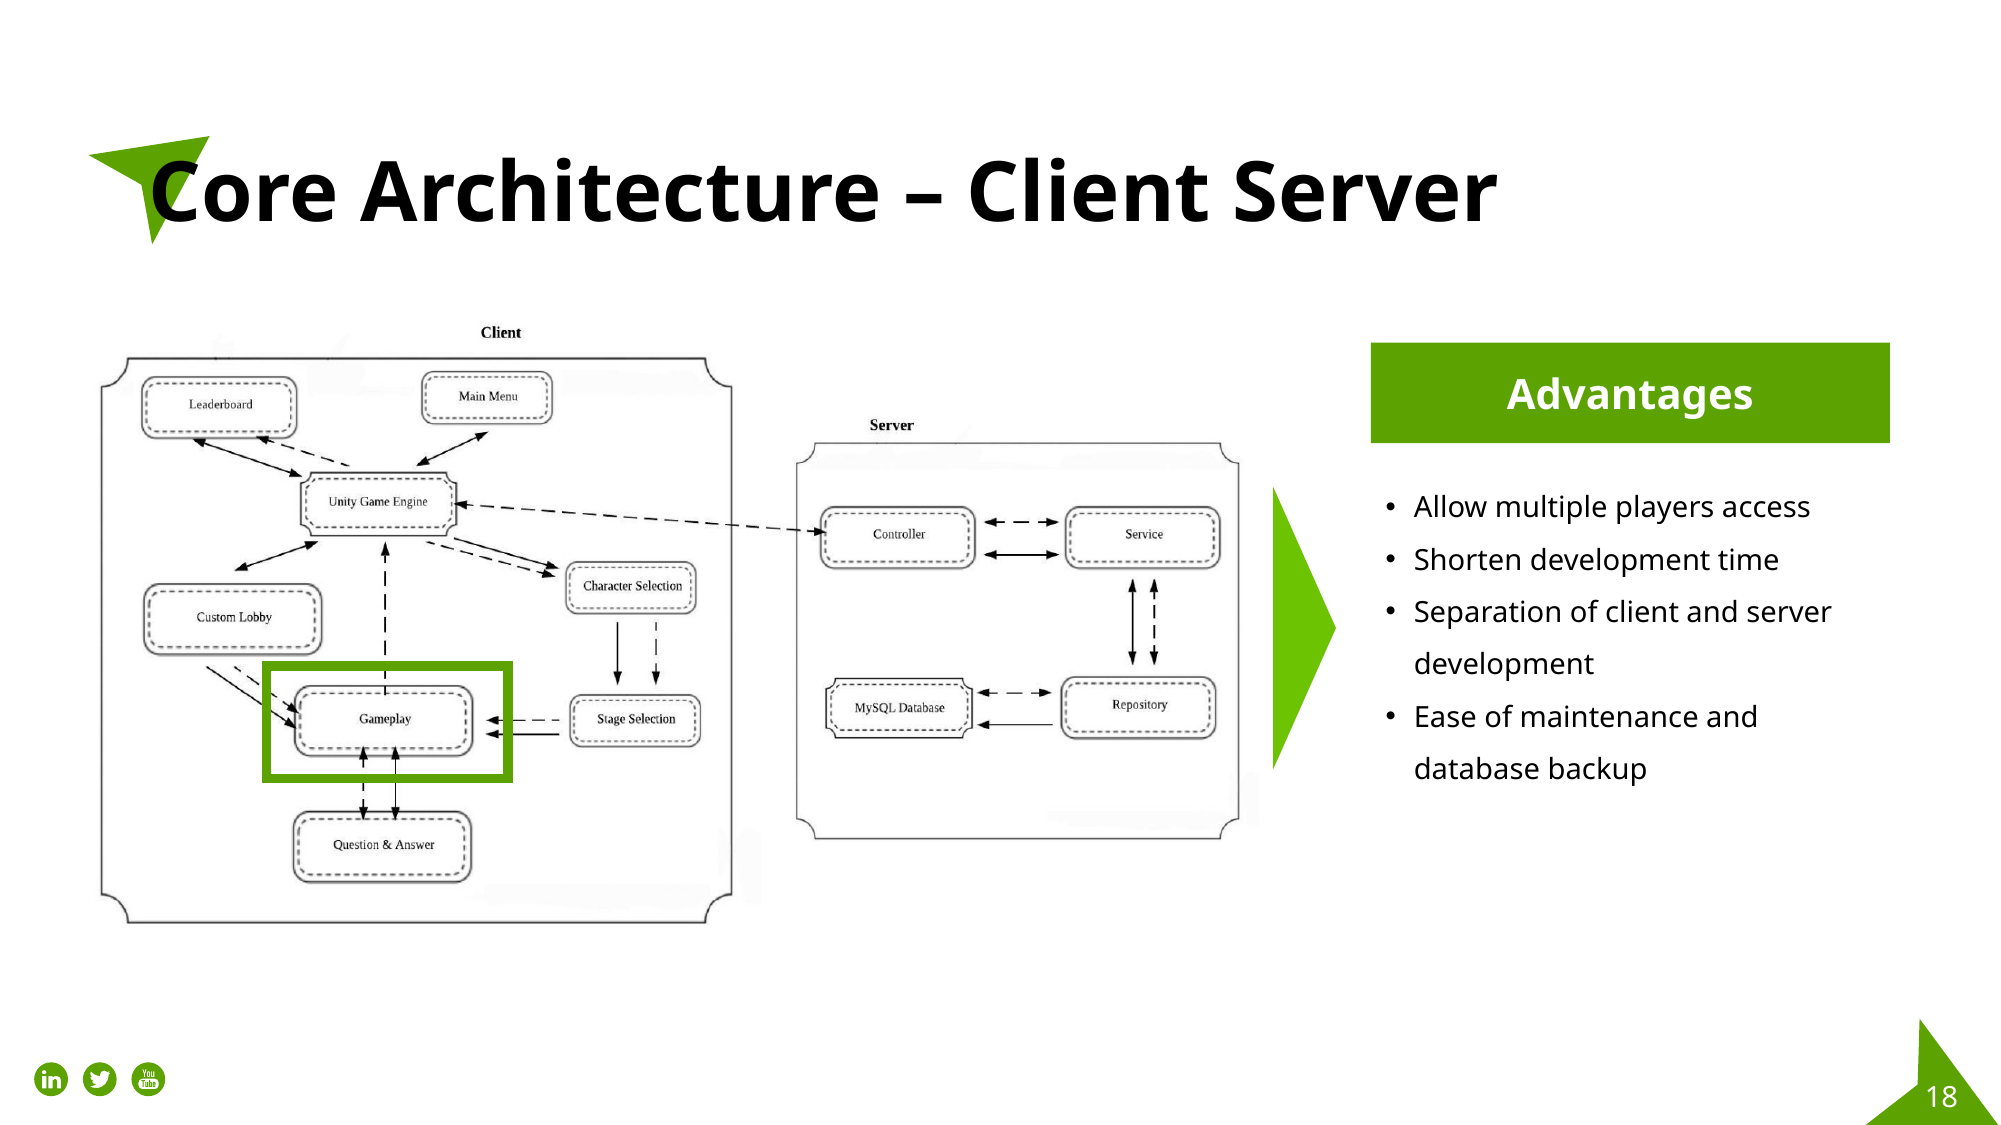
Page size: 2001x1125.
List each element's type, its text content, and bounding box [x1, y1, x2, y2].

title Core Architecture – Client Server [133, 125, 1656, 259]
text_box Advantages [1370, 341, 1891, 444]
picture [64, 298, 1274, 963]
text_box [1274, 486, 1338, 770]
text_box Allow multiple players access Shorten development time Separation of client and server development Ease of maintenance and database backup [1370, 463, 1890, 793]
